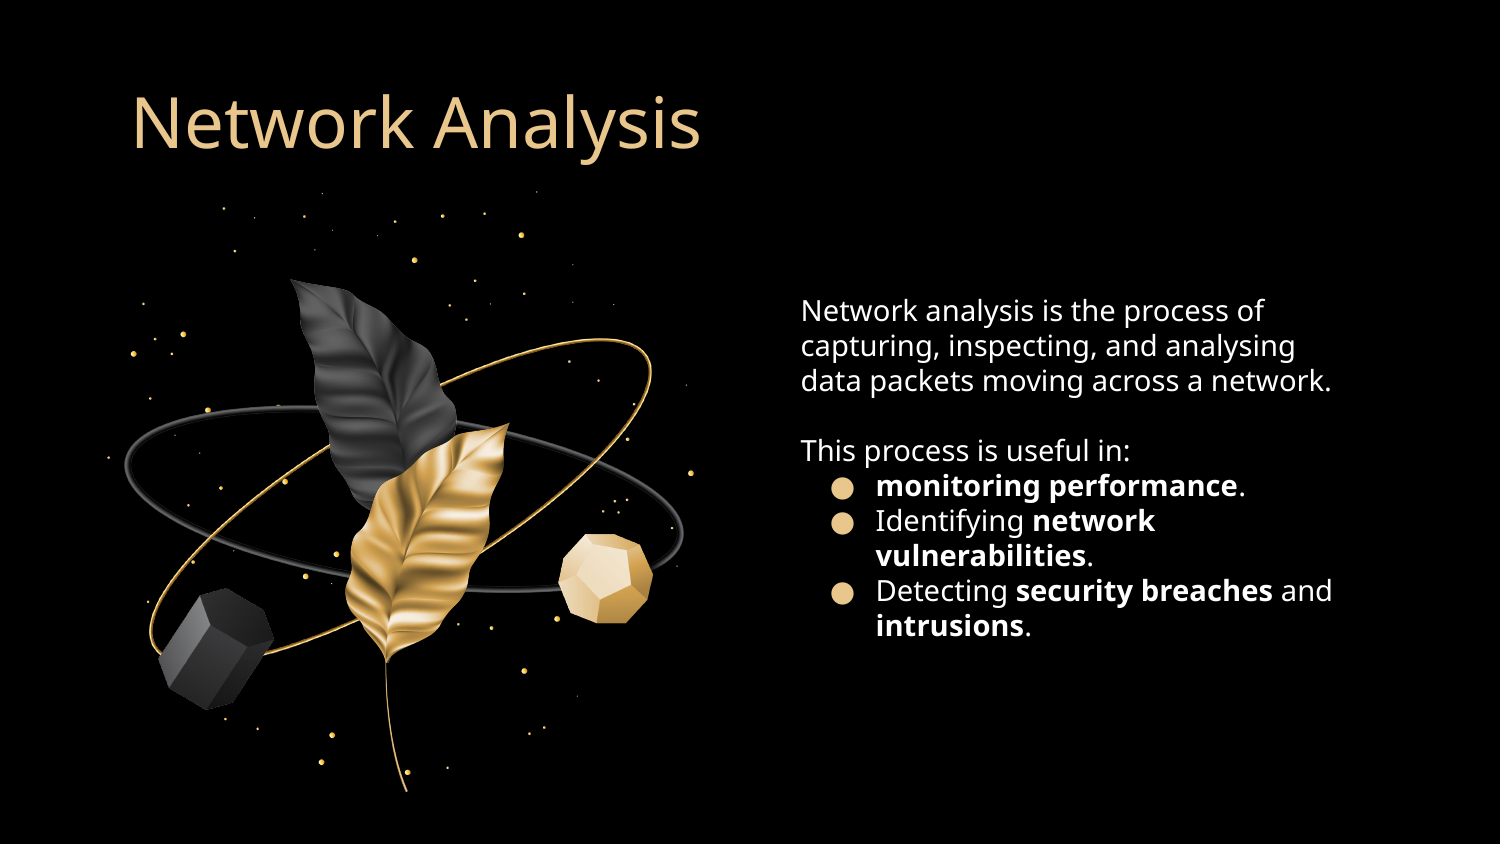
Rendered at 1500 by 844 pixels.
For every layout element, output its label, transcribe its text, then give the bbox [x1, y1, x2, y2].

title Network Analysis [115, 78, 786, 165]
list Network analysis is the process of capturing, inspecting, and analysing data packets moving across a network. This process is useful in: monitoring performance. Identifying network vulnerabilities. Detecting security breaches and intrusions. [785, 277, 1360, 665]
picture [102, 191, 698, 793]
